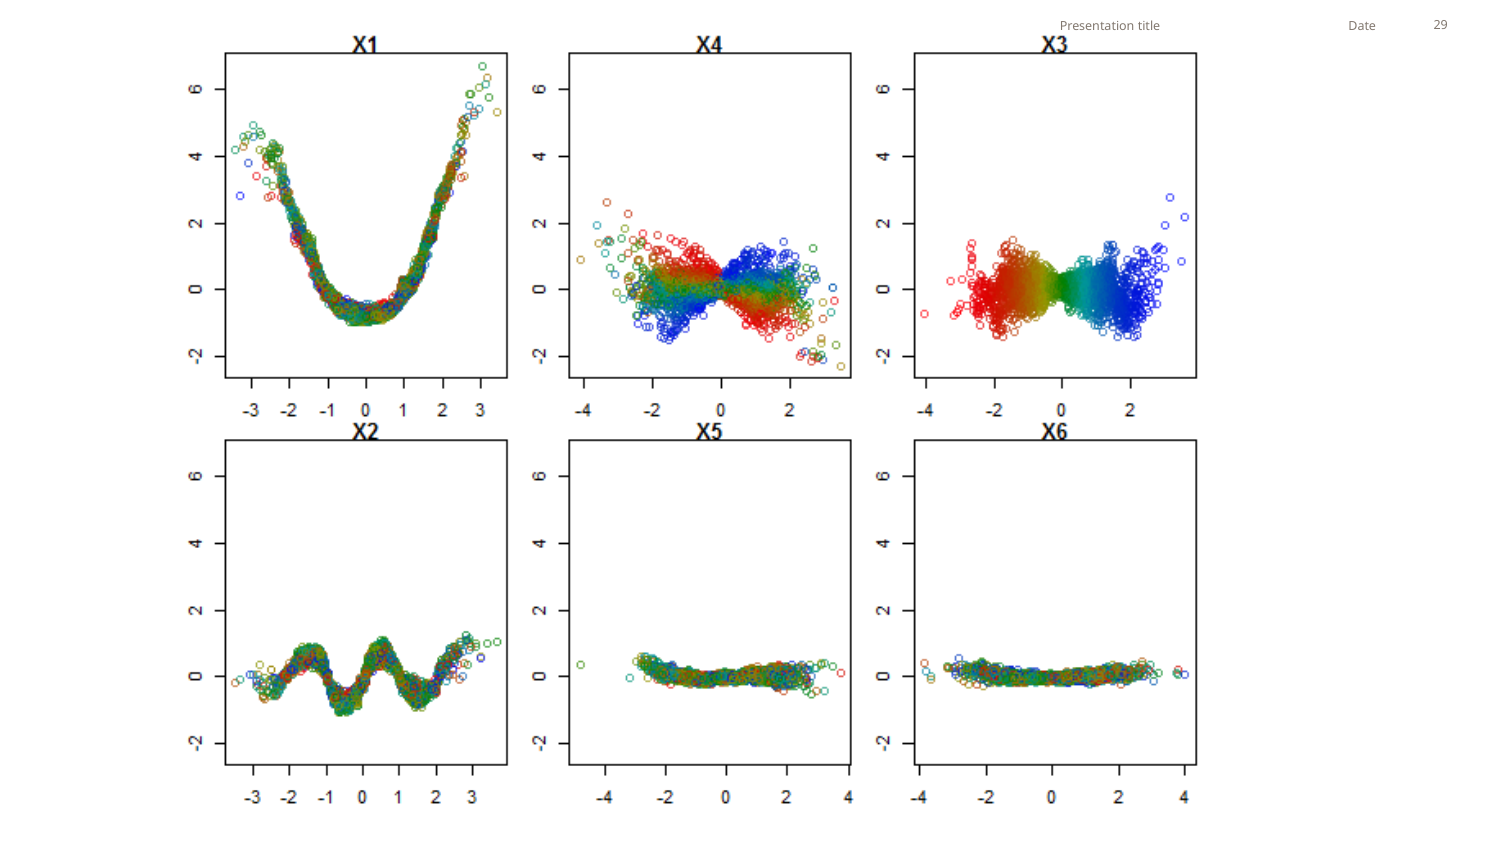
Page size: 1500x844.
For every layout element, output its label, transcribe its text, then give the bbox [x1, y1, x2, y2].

footer Presentation title [684, 17, 1161, 32]
picture [184, 33, 1218, 807]
slide_number Date [1178, 17, 1377, 34]
slide_number 29 [1396, 17, 1448, 34]
